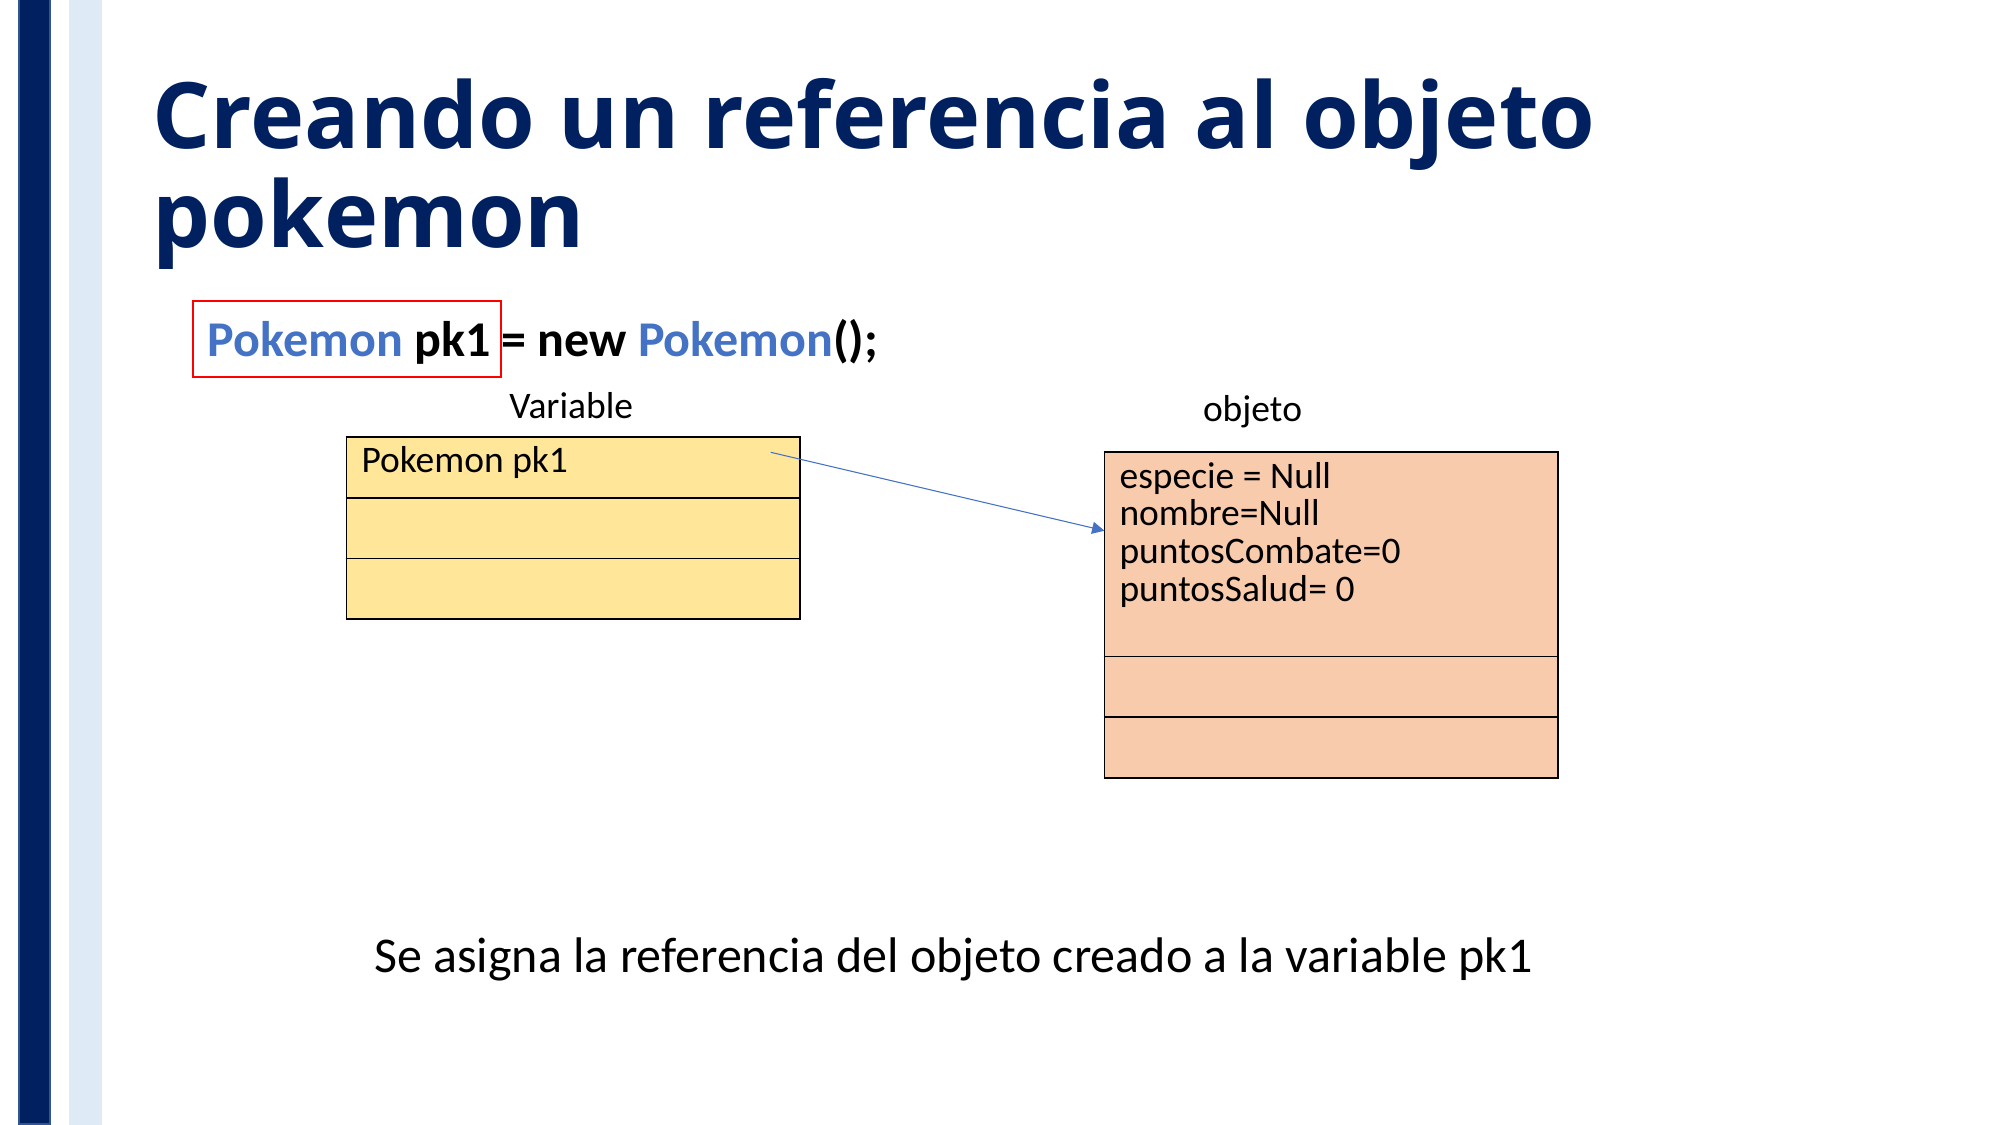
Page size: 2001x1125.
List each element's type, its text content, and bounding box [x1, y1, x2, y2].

table_cell [347, 559, 799, 618]
text_box Pokemon pk1 = new Pokemon(); [192, 299, 1337, 375]
text_box [192, 300, 502, 378]
table_header especie = Null nombre=Null puntosCombate=0 puntosSalud= 0 [1105, 453, 1557, 656]
table_cell [1105, 718, 1557, 777]
text_box objeto [1188, 376, 1448, 436]
text_box Se asigna la referencia del objeto creado a la variable pk1 [359, 915, 1641, 990]
table_header Pokemon pk1 [347, 438, 799, 497]
text_box Variable [494, 373, 754, 434]
table_cell [347, 499, 799, 558]
title Creando un referencia al objeto pokemon [137, 59, 1863, 278]
table_cell [1105, 657, 1557, 716]
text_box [770, 452, 1105, 531]
